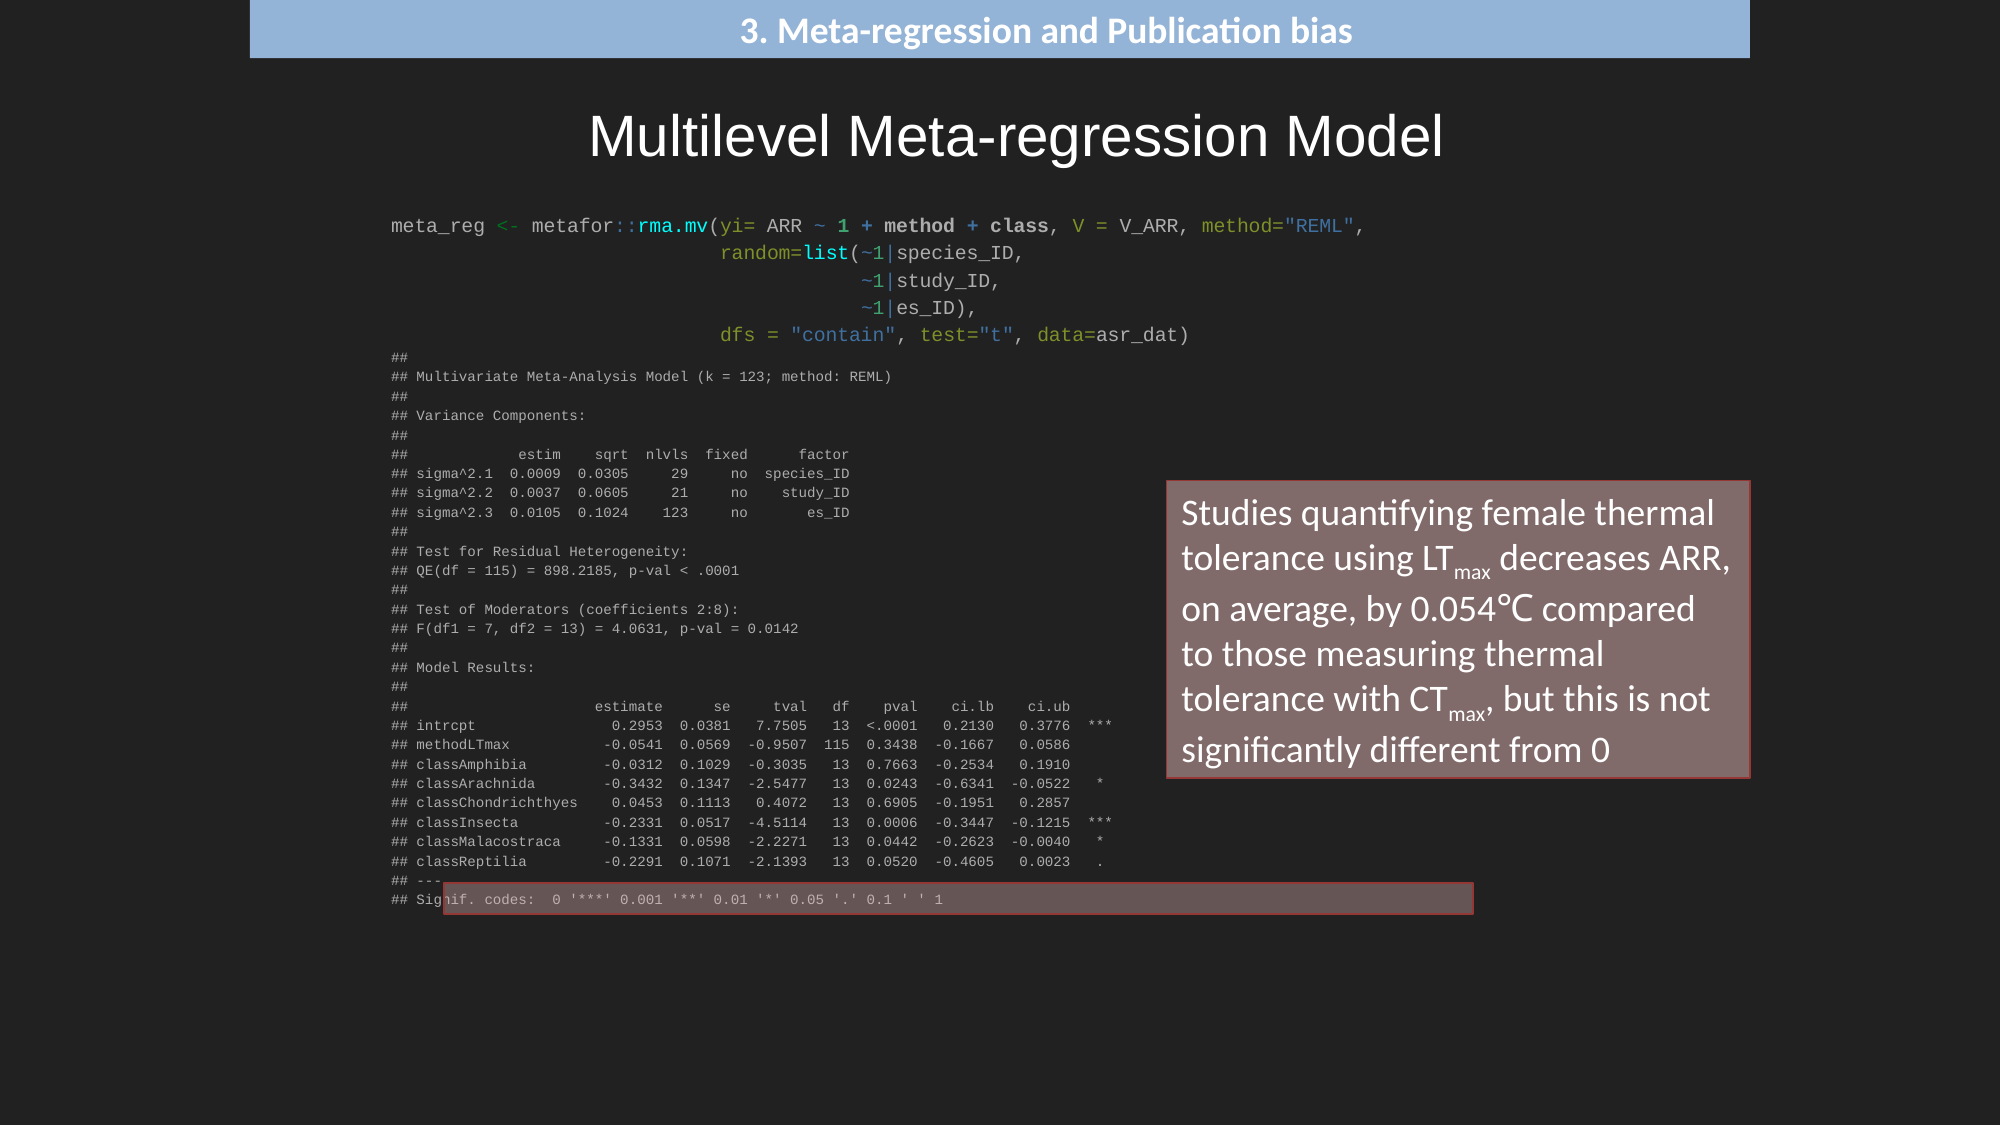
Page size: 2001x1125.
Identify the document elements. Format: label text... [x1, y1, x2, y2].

title Multilevel Meta-regression Model [342, 59, 1693, 201]
text_box 3. Meta-regression and Publication bias [249, 0, 1750, 59]
list meta_reg <- metafor::rma.mv(yi= ARR ~ 1 + method + class, V = V_ARR, method="REML", random=list(~1|species_ID, ~1|study_ID, ~1|es_ID), dfs = "contain", test="t", data=asr_dat) ## ## Multivariate Meta-Analysis Model (k = 123; method: REML) ## ## Variance Components: ## ## estim sqrt nlvls fixed factor ## sigma^2.1 0.0009 0.0305 29 no species_ID ## sigma^2.2 0.0037 0.0605 21 no study_ID ## sigma^2.3 0.0105 0.1024 123 no es_ID ## ## Test for Residual Heterogeneity: ## QE(df = 115) = 898.2185, p-val < .0001 ## ## Test of Moderators (coefficients 2:8): ## F(df1 = 7, df2 = 13) = 4.0631, p-val = 0.0142 ## ## Model Results: ## ## estimate se tval df pval ci.lb ci.ub​ ## intrcpt 0.2953 0.0381 7.7505 13 <.0001 0.2130 0.3776 *** ## methodLTmax -0.0541 0.0569 -0.9507 115 0.3438 -0.1667 0.0586 ## classAmphibia -0.0312 0.1029 -0.3035 13 0.7663 -0.2534 0.1910 ## classArachnida -0.3432 0.1347 -2.5477 13 0.0243 -0.6341 -0.0522 * ## classChondrichthyes 0.0453 0.1113 0.4072 13 0.6905 -0.1951 0.2857 ## classInsecta -0.2331 0.0517 -4.5114 13 0.0006 -0.3447 -0.1215 *** ## classMalacostraca -0.1331 0.0598 -2.2271 13 0.0442 -0.2623 -0.0040 * ## classReptilia -0.2291 0.1071 -2.1393 13 0.0520 -0.4605 0.0023 . ## --- ## Signif. codes: 0 '***' 0.001 '**' 0.01 '*' 0.05 '.' 0.1 ' ' 1 [324, 201, 1750, 944]
text_box Studies quantifying female thermal tolerance using LTmax decreases ARR, on average, by 0.054℃ compared to those measuring thermal tolerance with CTmax, but this is not significantly different from 0 [1166, 480, 1750, 778]
text_box [444, 883, 1474, 914]
